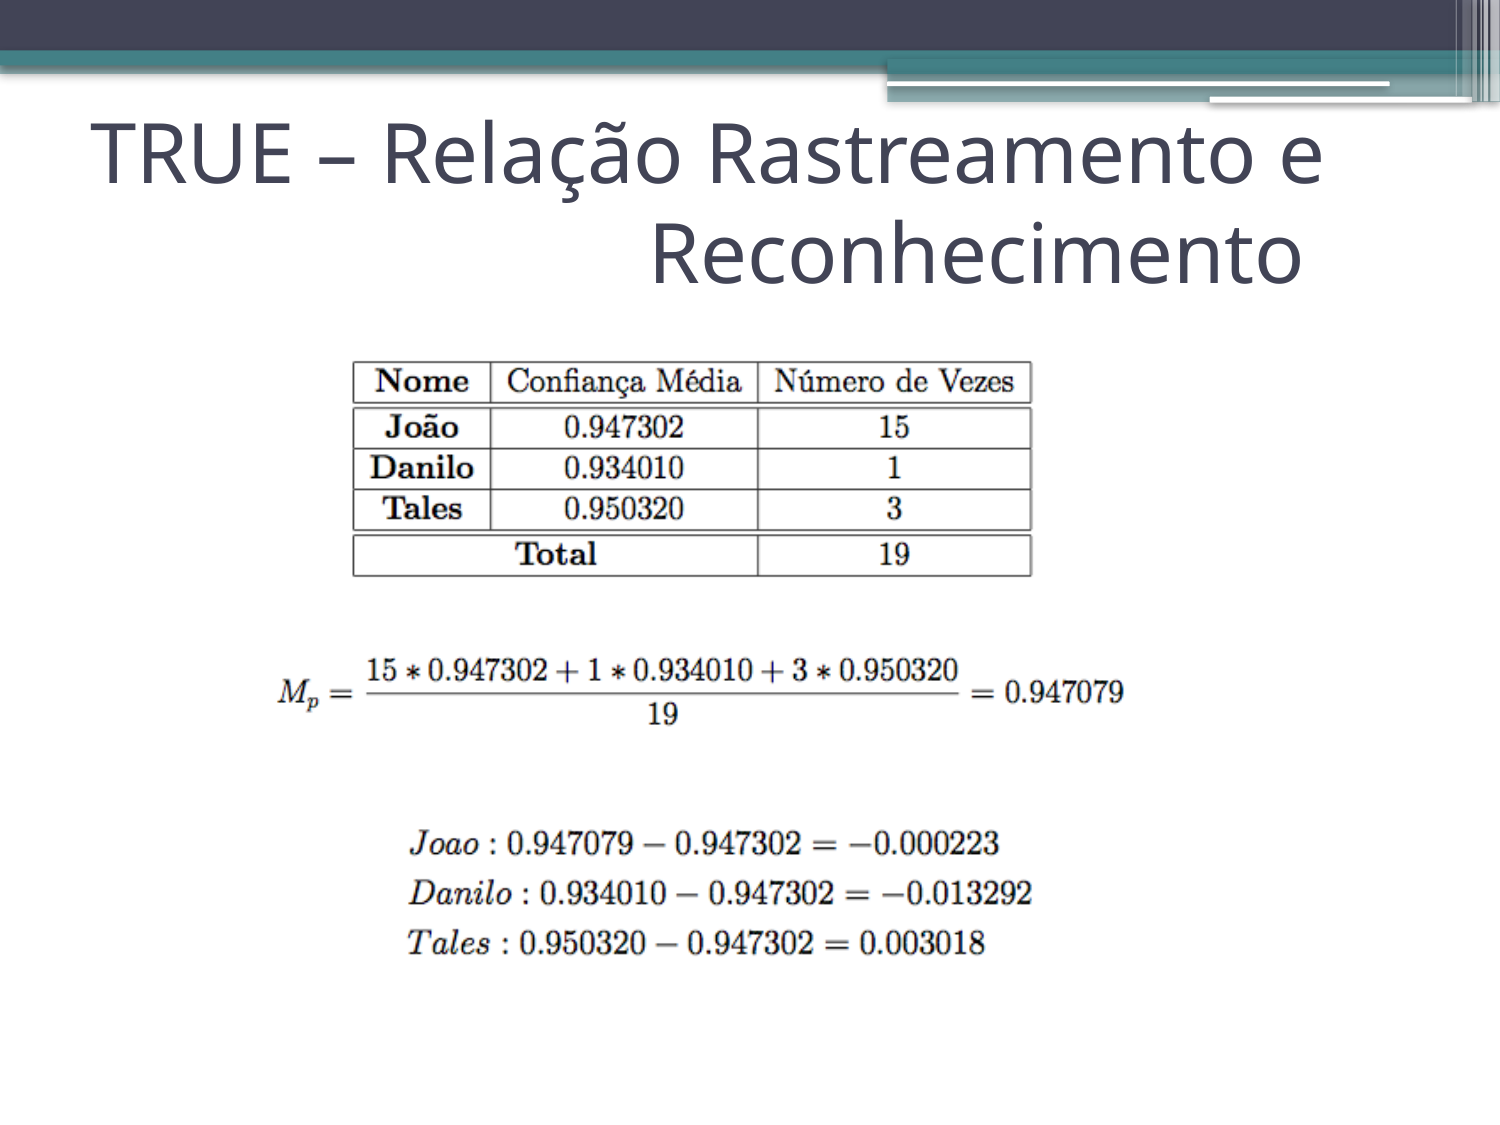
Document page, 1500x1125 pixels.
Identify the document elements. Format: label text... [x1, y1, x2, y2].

picture [244, 598, 1165, 779]
text_box TRUE – Relação Rastreamento e Reconhecimento [74, 112, 1425, 288]
picture [375, 795, 1064, 974]
picture [335, 347, 1045, 589]
